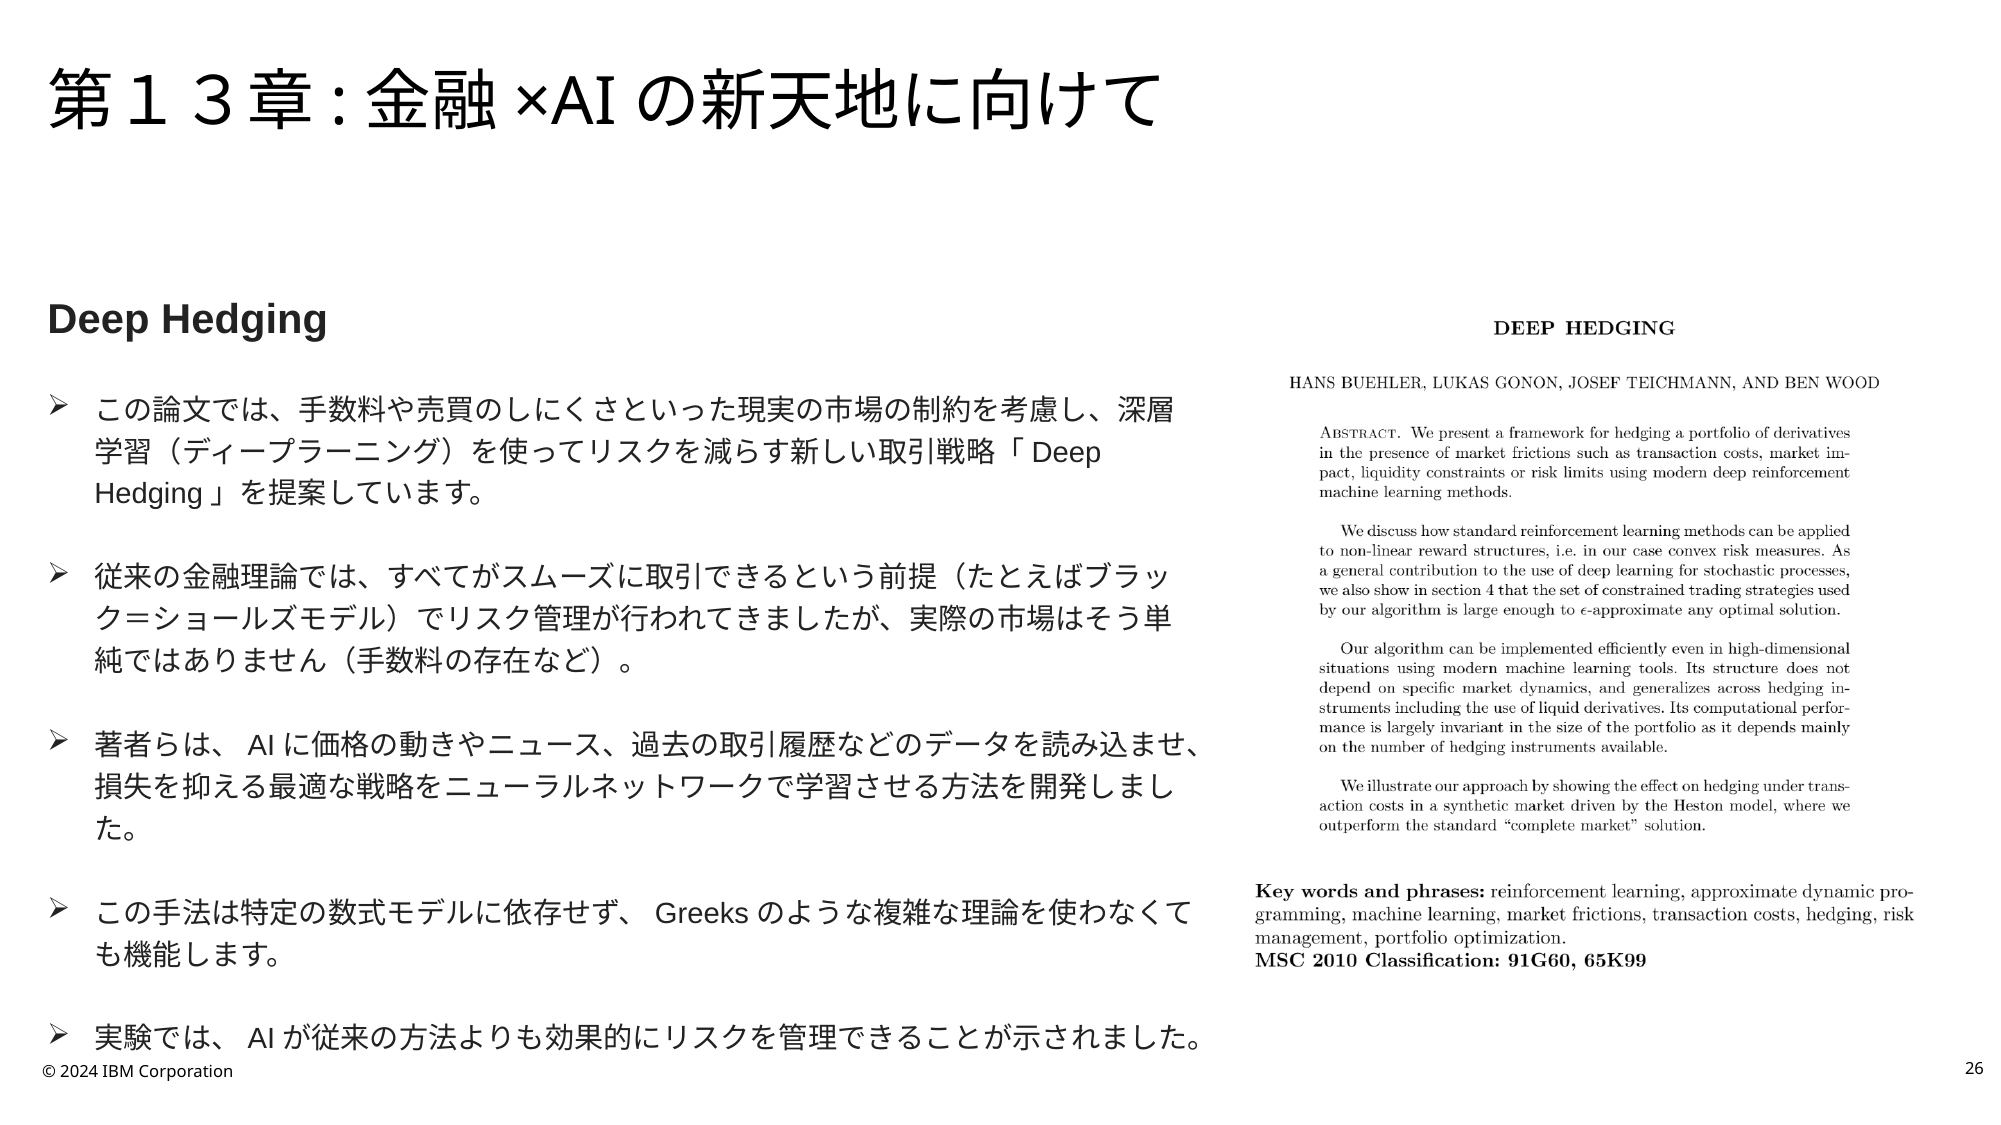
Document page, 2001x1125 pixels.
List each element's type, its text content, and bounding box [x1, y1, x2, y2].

title 第１３章:金融×AIの新天地に向けて [47, 49, 1953, 141]
list Deep Hedging この論文では、手数料や売買のしにくさといった現実の市場の制約を考慮し、深層学習（ディープラーニング）を使ってリスクを減らす新しい取引戦略「Deep Hedging」を提案しています。 従来の金融理論では、すべてがスムーズに取引できるという前提（たとえばブラック＝ショールズモデル）でリスク管理が行われてきましたが、実際の市場はそう単純ではありません（手数料の存在など）。 著者らは、AIに価格の動きやニュース、過去の取引履歴などのデータを読み込ませ、損失を抑える最適な戦略をニューラルネットワークで学習させる方法を開発しました。 この手法は特定の数式モデルに依存せず、Greeksのような複雑な理論を使わなくても機能します。 実験では、AIが従来の方法よりも効果的にリスクを管理できることが示されました。 [47, 282, 1196, 986]
picture [1239, 308, 1960, 982]
